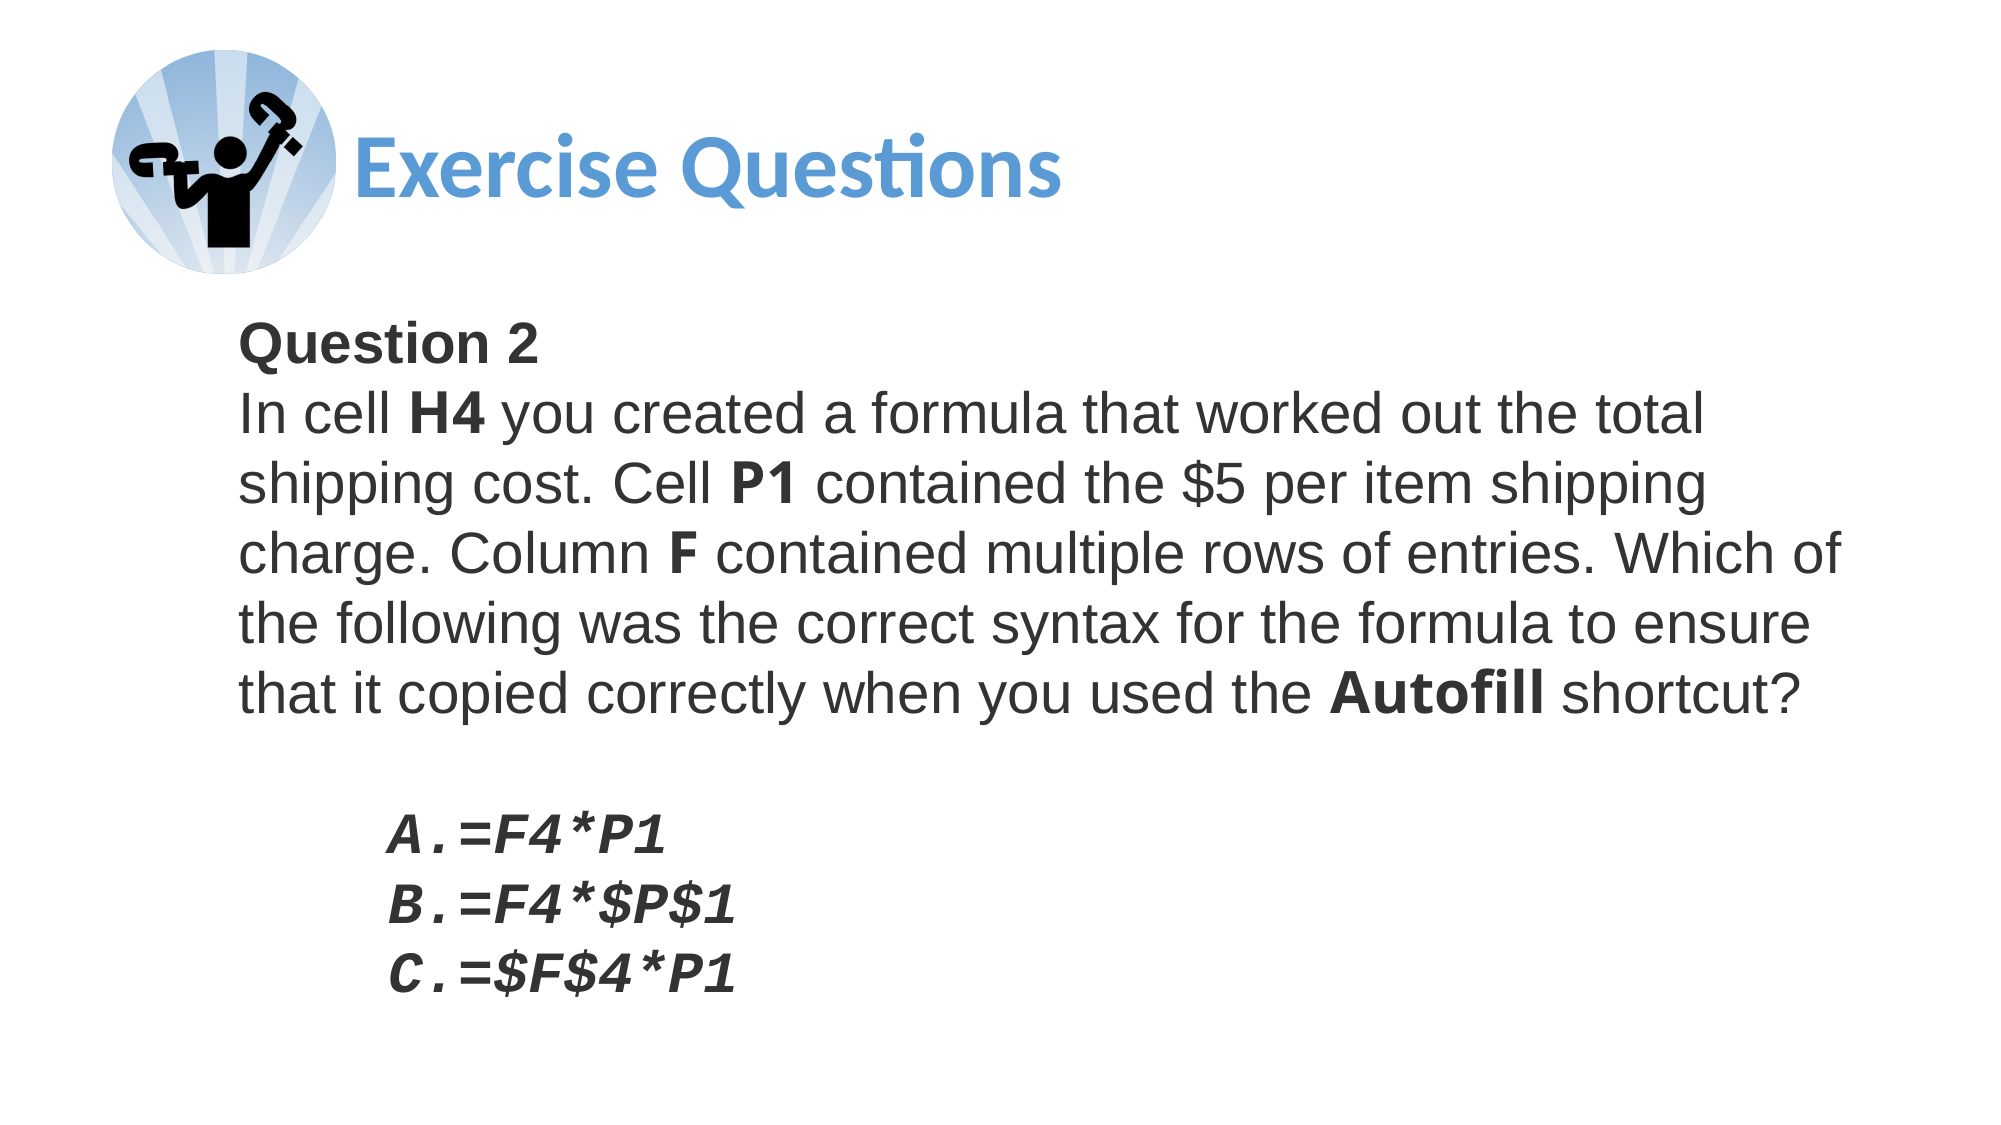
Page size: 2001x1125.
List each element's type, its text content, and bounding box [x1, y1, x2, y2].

text_box Question 2 In cell H4 you created a formula that worked out the total shipping cost. Cell P1 contained the $5 per item shipping charge. Column F contained multiple rows of entries. Which of the following was the correct syntax for the formula to ensure that it copied correctly when you used the Autofill shortcut? =F4*P1 =F4*$P$1 =$F$4*P1 [223, 295, 1905, 1013]
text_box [112, 50, 1082, 274]
